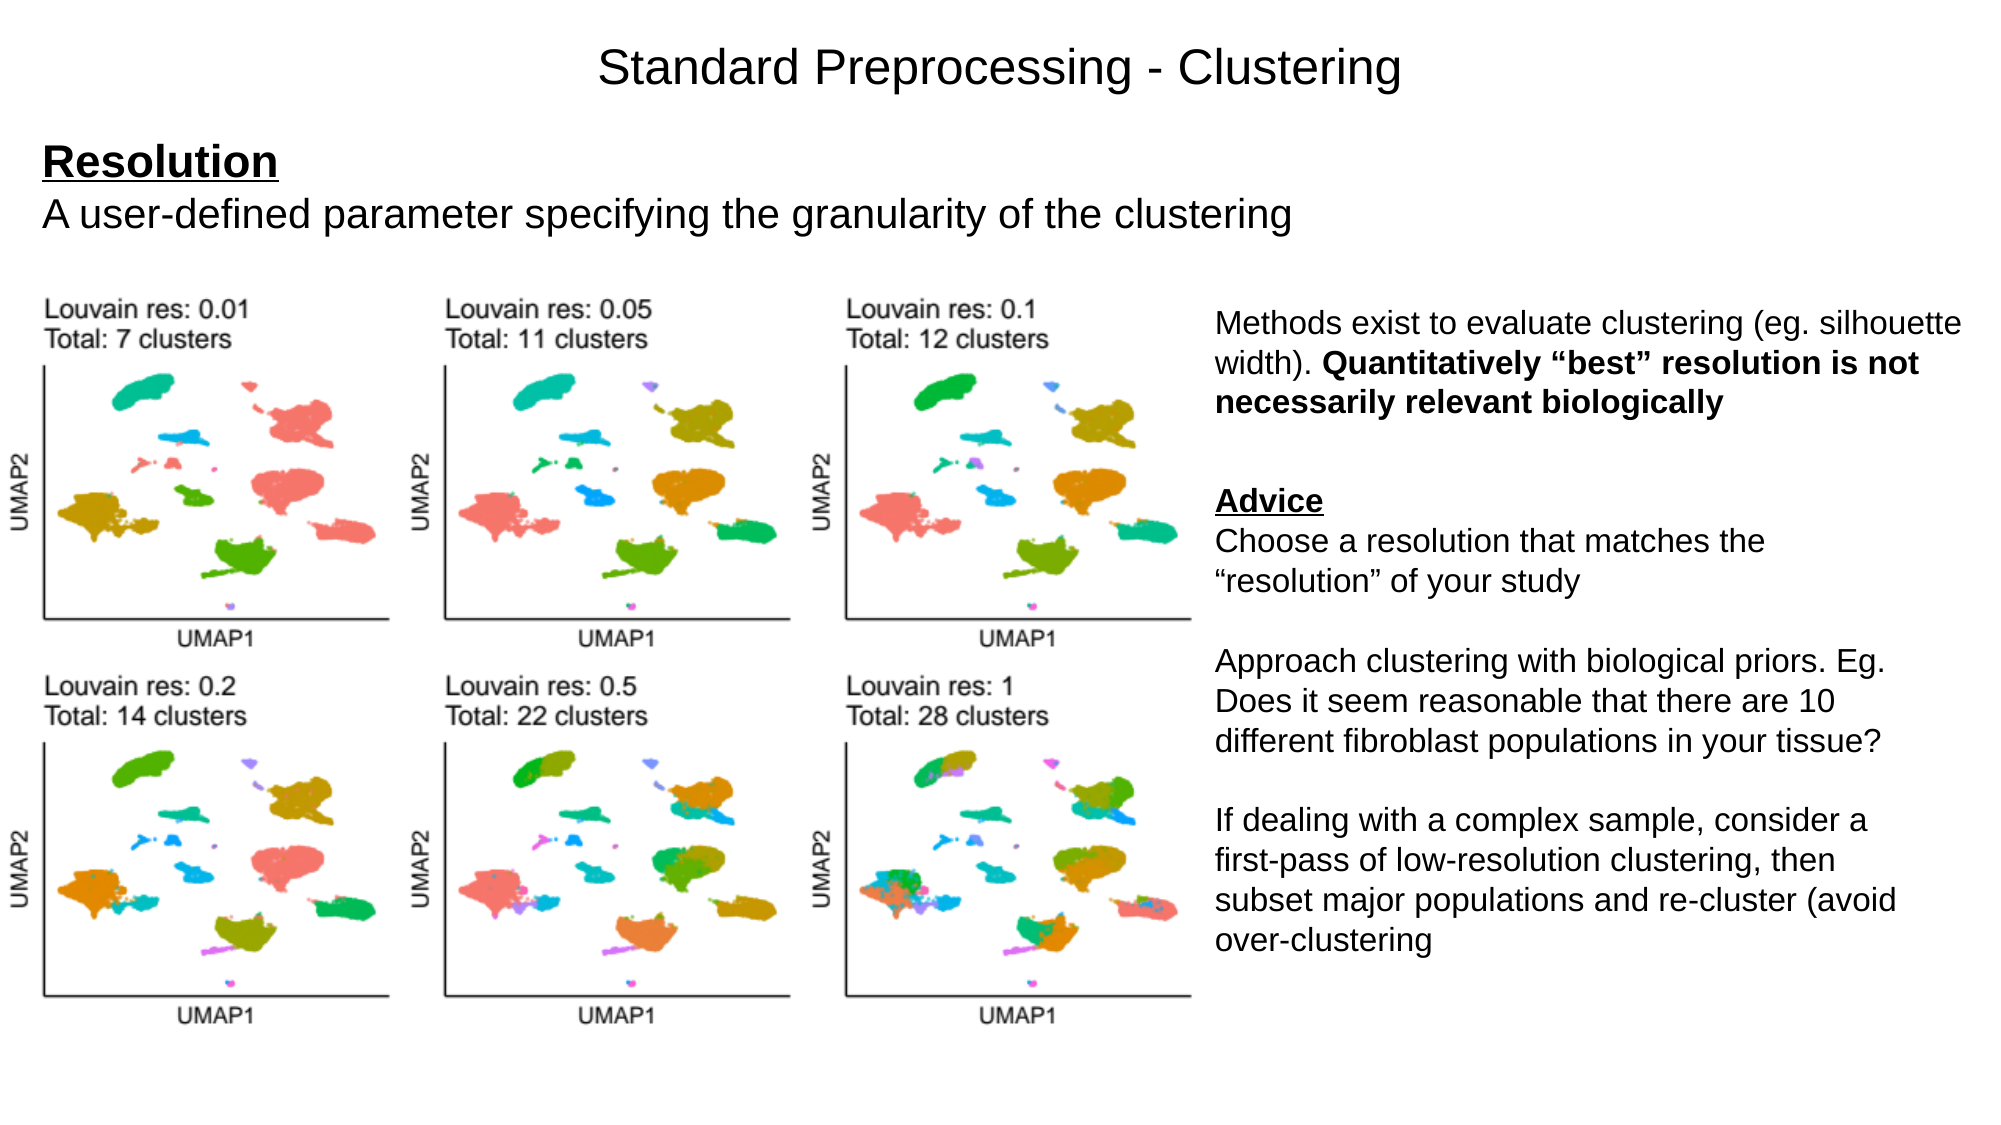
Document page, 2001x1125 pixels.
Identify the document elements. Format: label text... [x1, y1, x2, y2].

text_box Methods exist to evaluate clustering (eg. silhouette width). Quantitatively “best” resolution is not necessarily relevant biologically [1200, 293, 2000, 428]
text_box Standard Preprocessing - Clustering [0, 27, 2000, 102]
text_box Resolution A user-defined parameter specifying the granularity of the clustering [27, 124, 1950, 244]
picture [0, 287, 1200, 1038]
text_box Advice Choose a resolution that matches the “resolution” of your study Approach clustering with biological priors. Eg. Does it seem reasonable that there are 10 different fibroblast populations in your tissue? If dealing with a complex sample, consider a first-pass of low-resolution clustering, then subset major populations and re-cluster (avoid over-clustering [1200, 471, 1930, 966]
